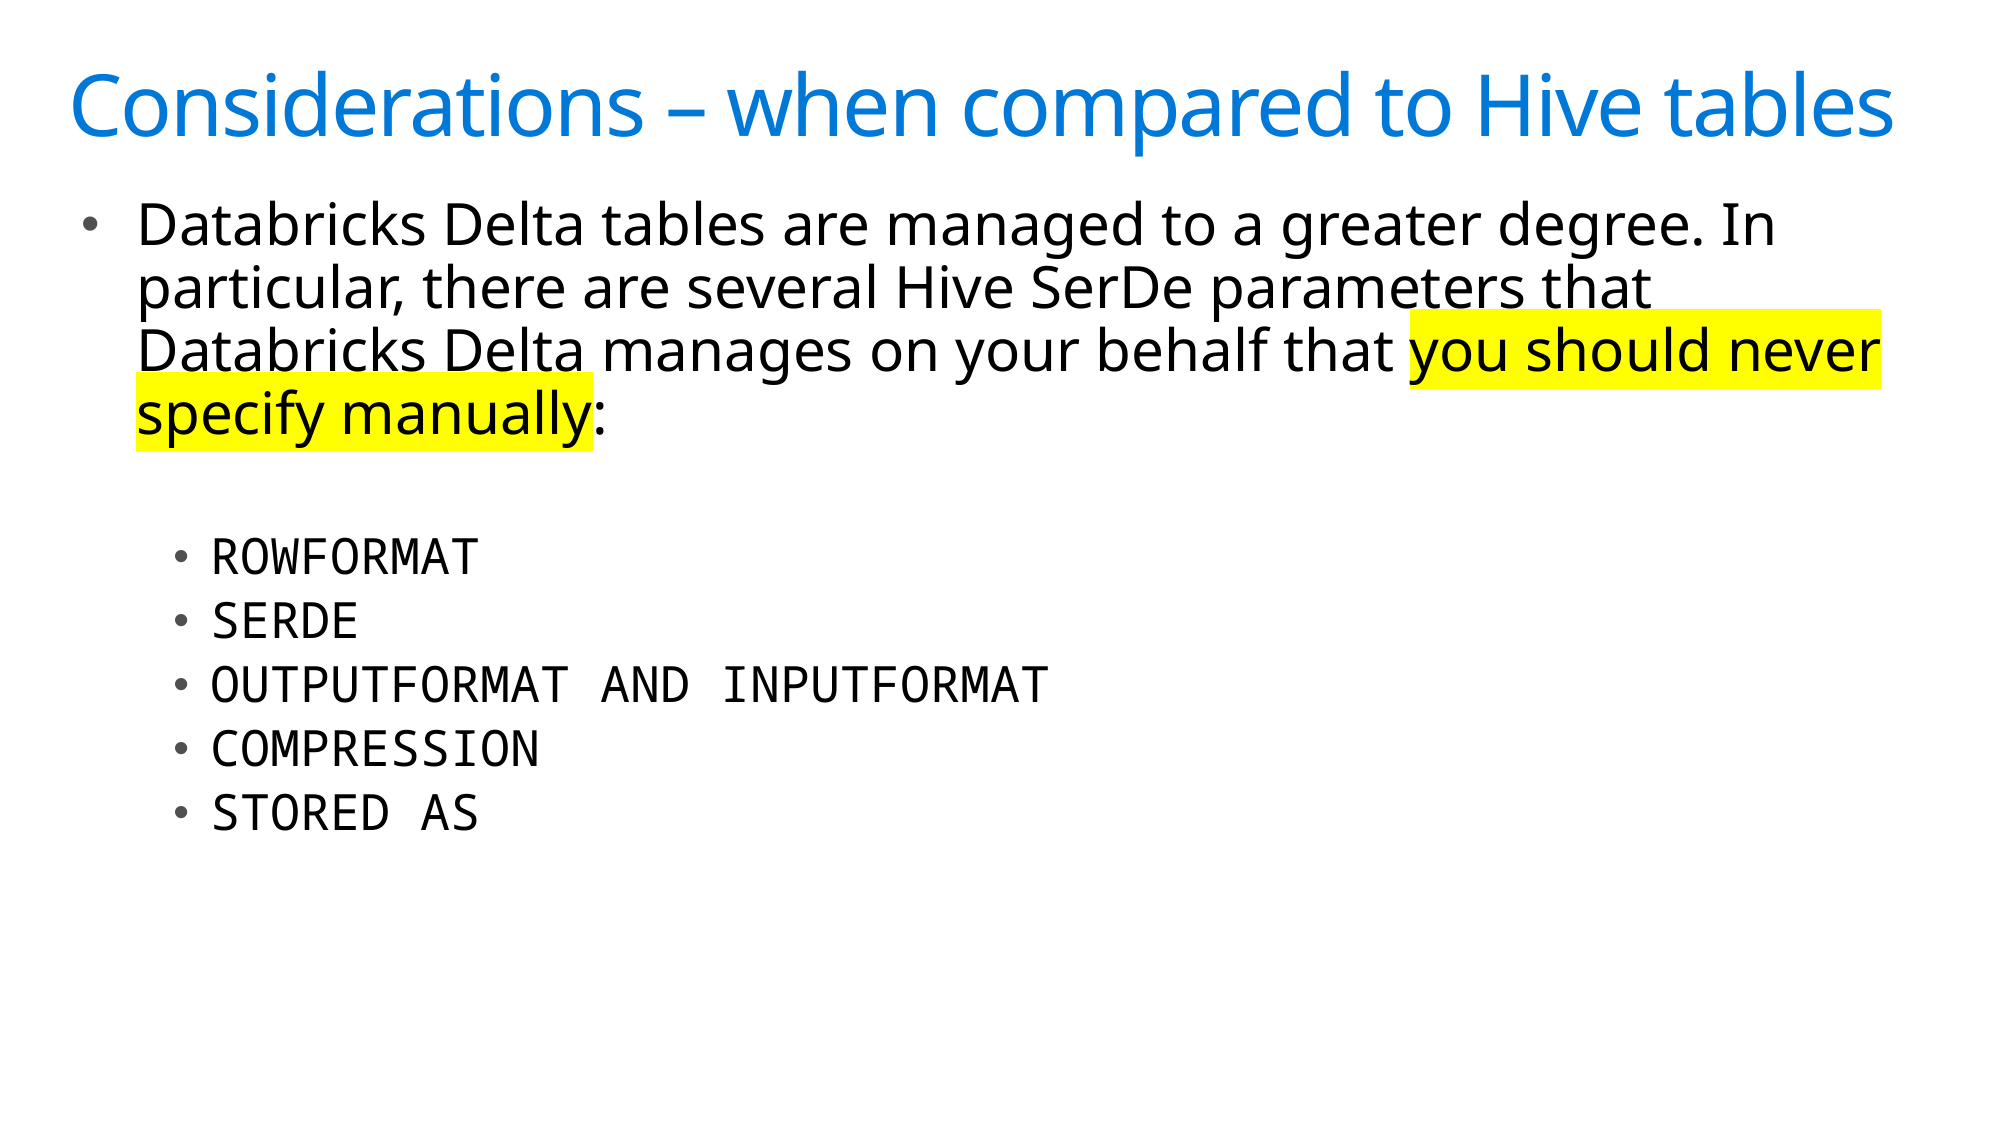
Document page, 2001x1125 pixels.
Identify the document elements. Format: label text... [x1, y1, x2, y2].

title Considerations – when compared to Hive tables [44, 47, 1957, 196]
list Databricks Delta tables are managed to a greater degree. In particular, there are several Hive SerDe parameters that Databricks Delta manages on your behalf that you should never specify manually: ROWFORMAT SERDE OUTPUTFORMAT AND INPUTFORMAT COMPRESSION STORED AS [57, 180, 1956, 907]
